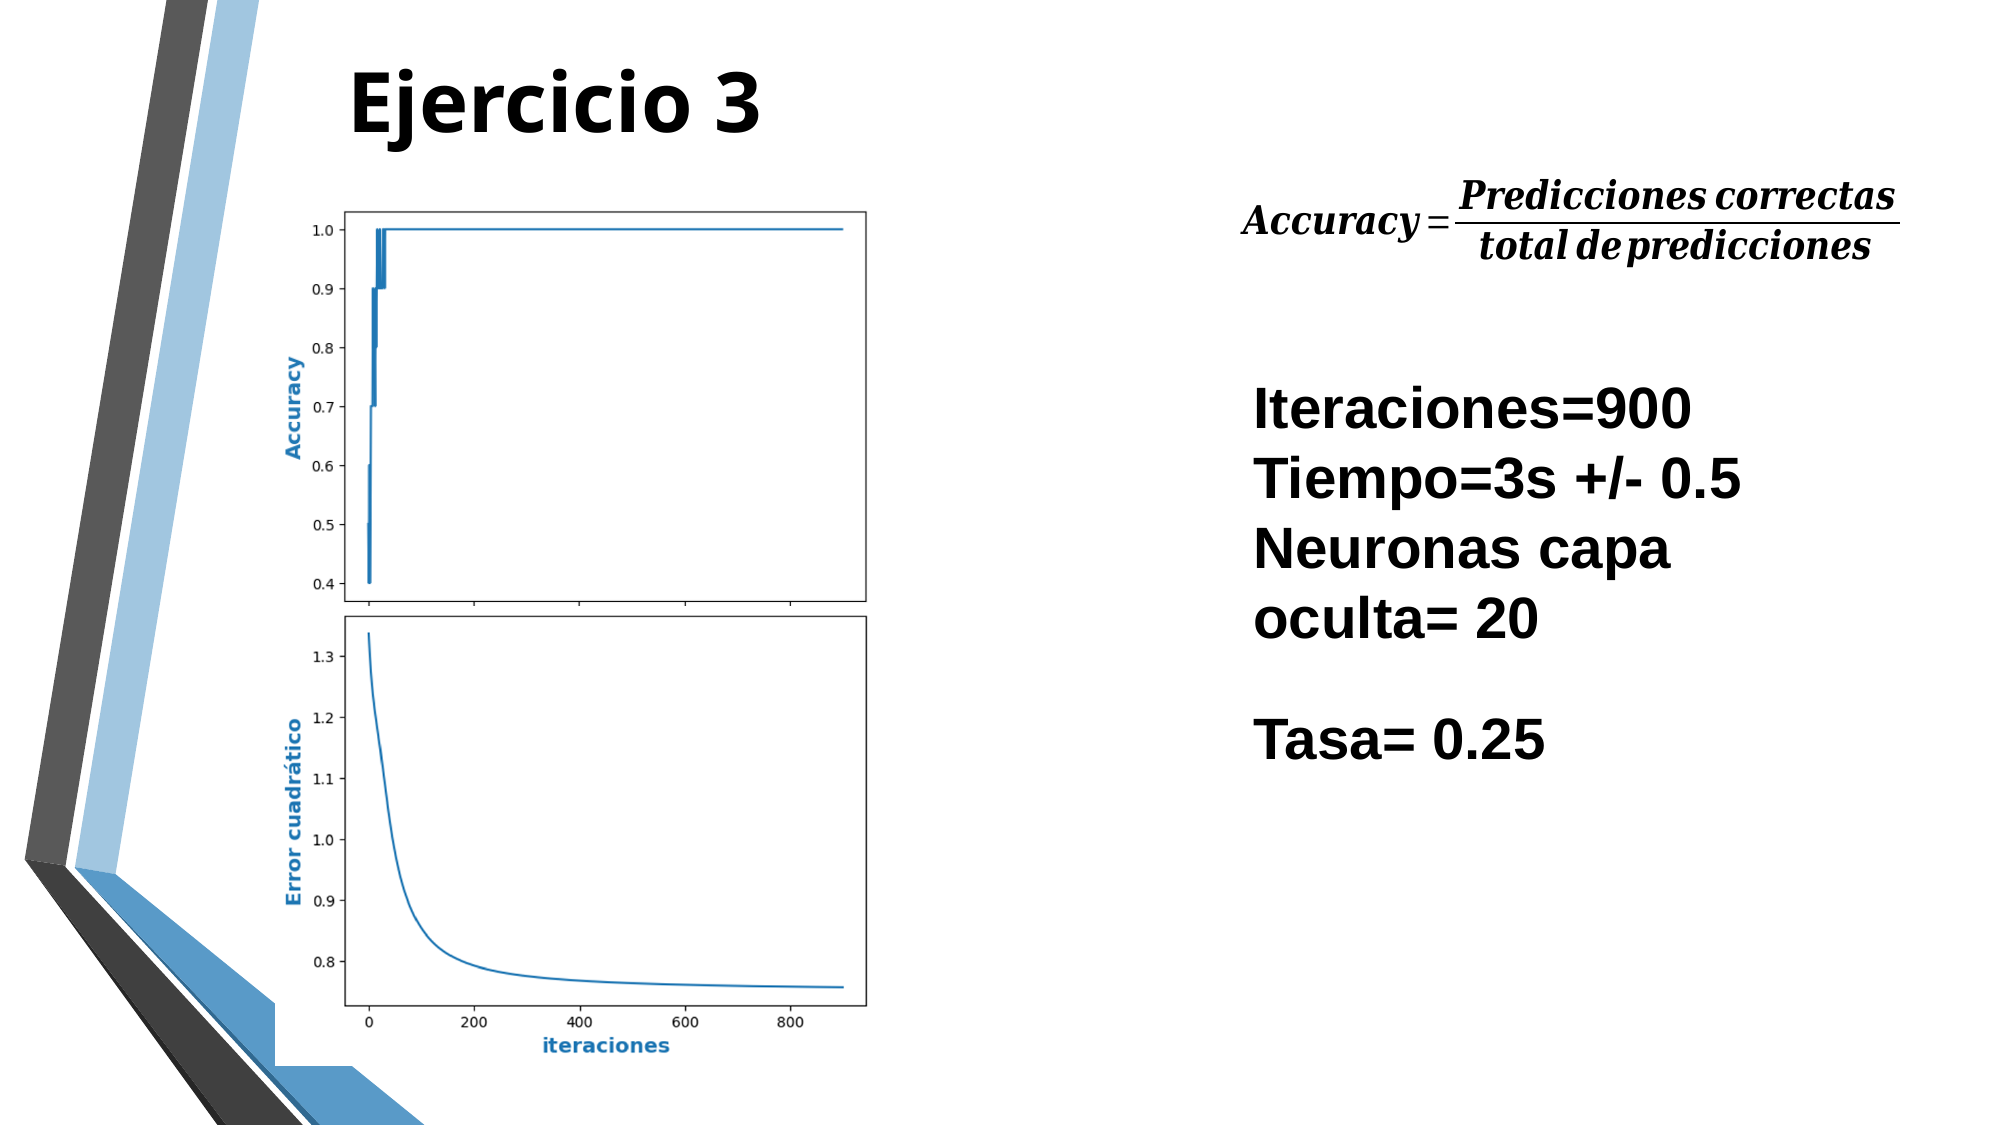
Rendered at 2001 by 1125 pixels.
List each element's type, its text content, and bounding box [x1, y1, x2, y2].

text_box Iteraciones=900 Tiempo=3s +/- 0.5 Neuronas capa oculta= 20 [1238, 363, 1858, 658]
picture [274, 202, 876, 1066]
title Ejercicio 3 [332, 23, 1081, 175]
text_box Tasa= 0.25 [1238, 693, 1580, 779]
